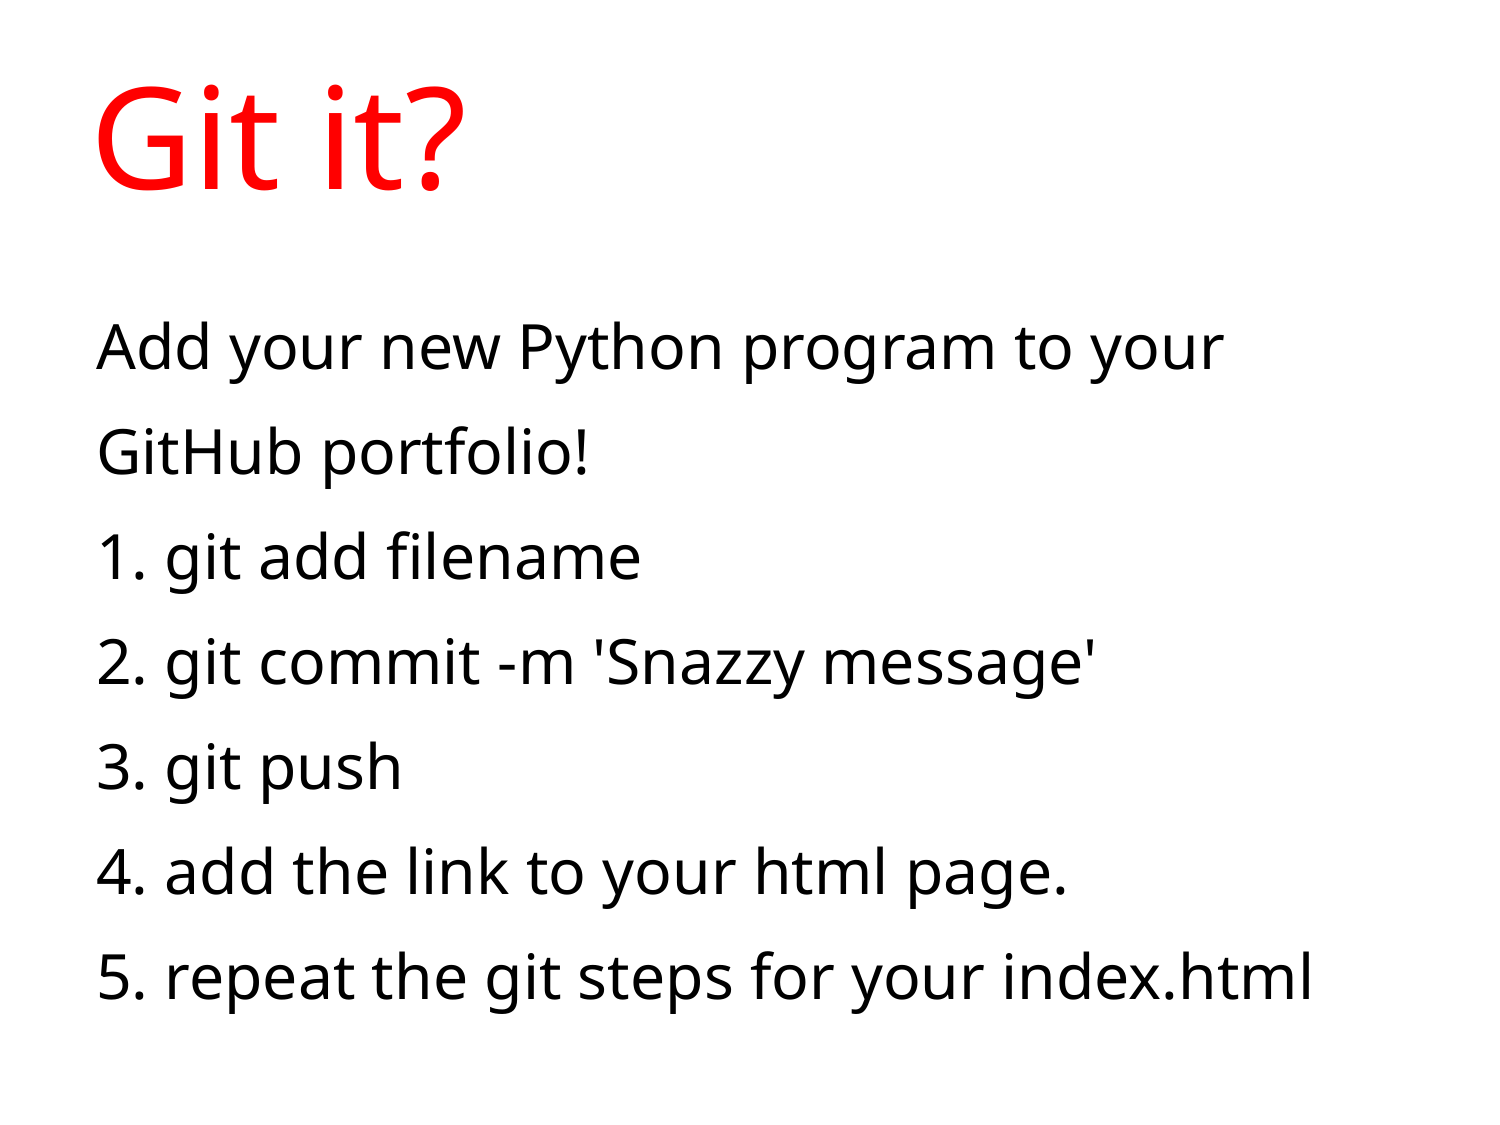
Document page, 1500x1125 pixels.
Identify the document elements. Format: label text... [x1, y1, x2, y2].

list Add your new Python program to your GitHub portfolio! 1. git add filename 2. git commit -m 'Snazzy message' 3. git push 4. add the link to your html page. 5. repeat the git steps for your index.html [75, 262, 1425, 1078]
title Git it? [75, 45, 1425, 233]
